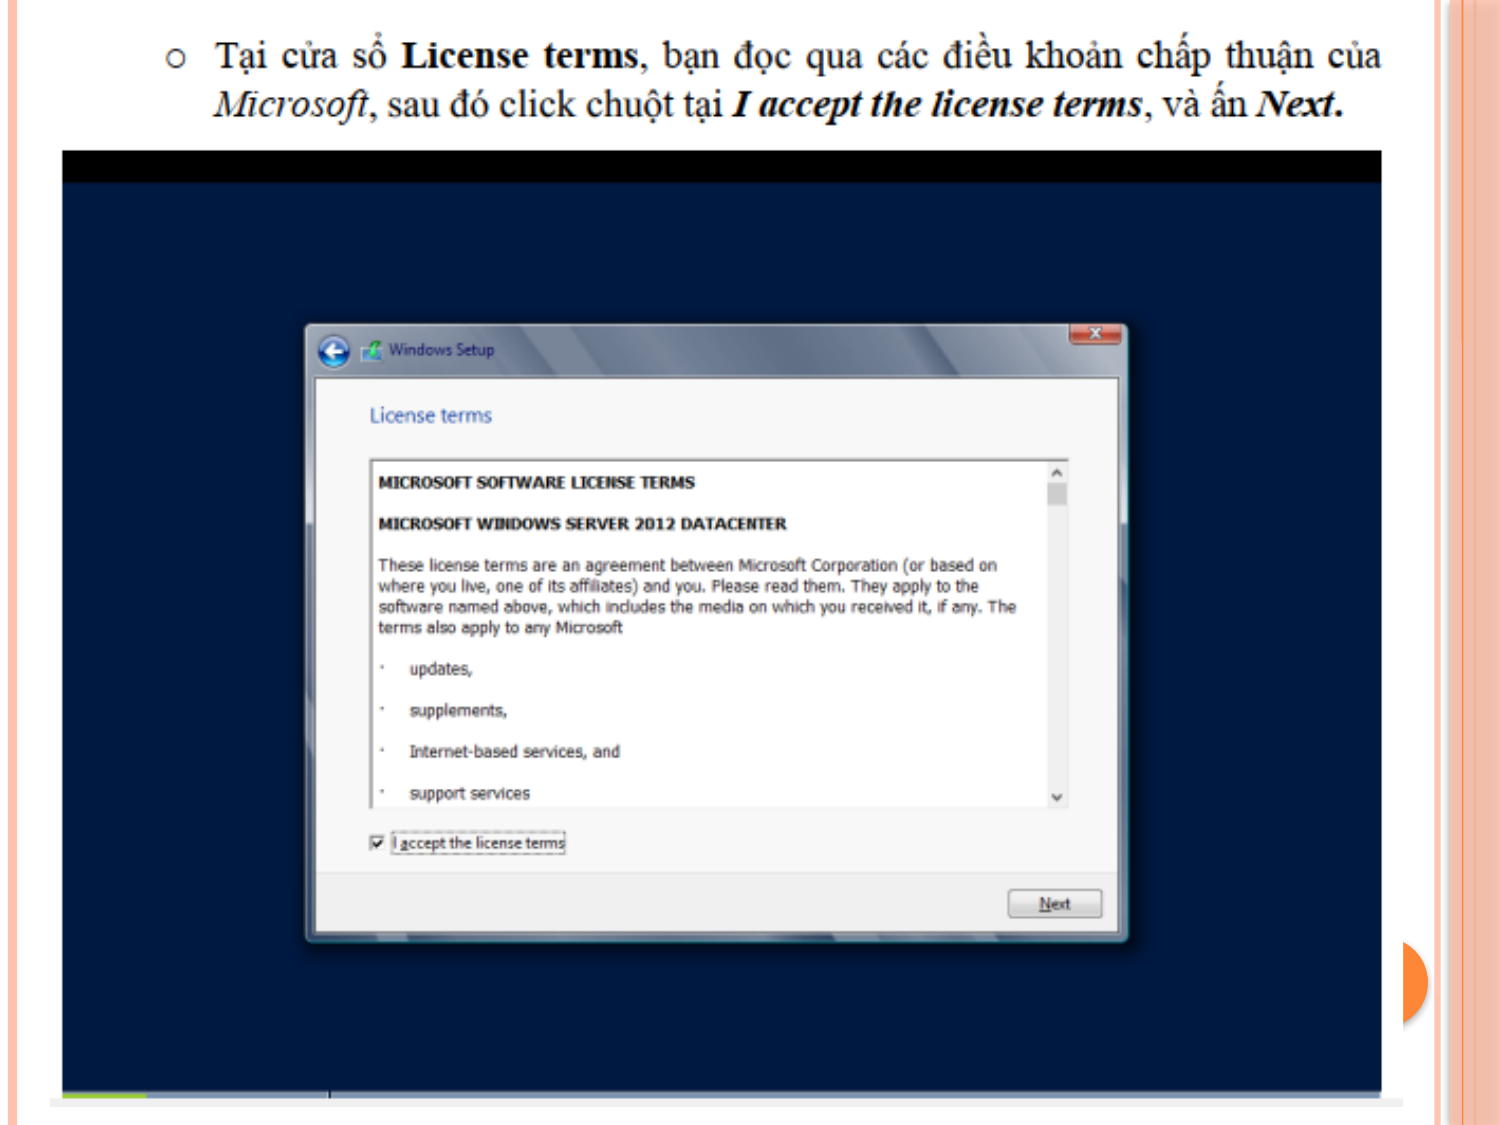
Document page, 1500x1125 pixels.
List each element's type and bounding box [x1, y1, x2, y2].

picture [49, 19, 1404, 1108]
